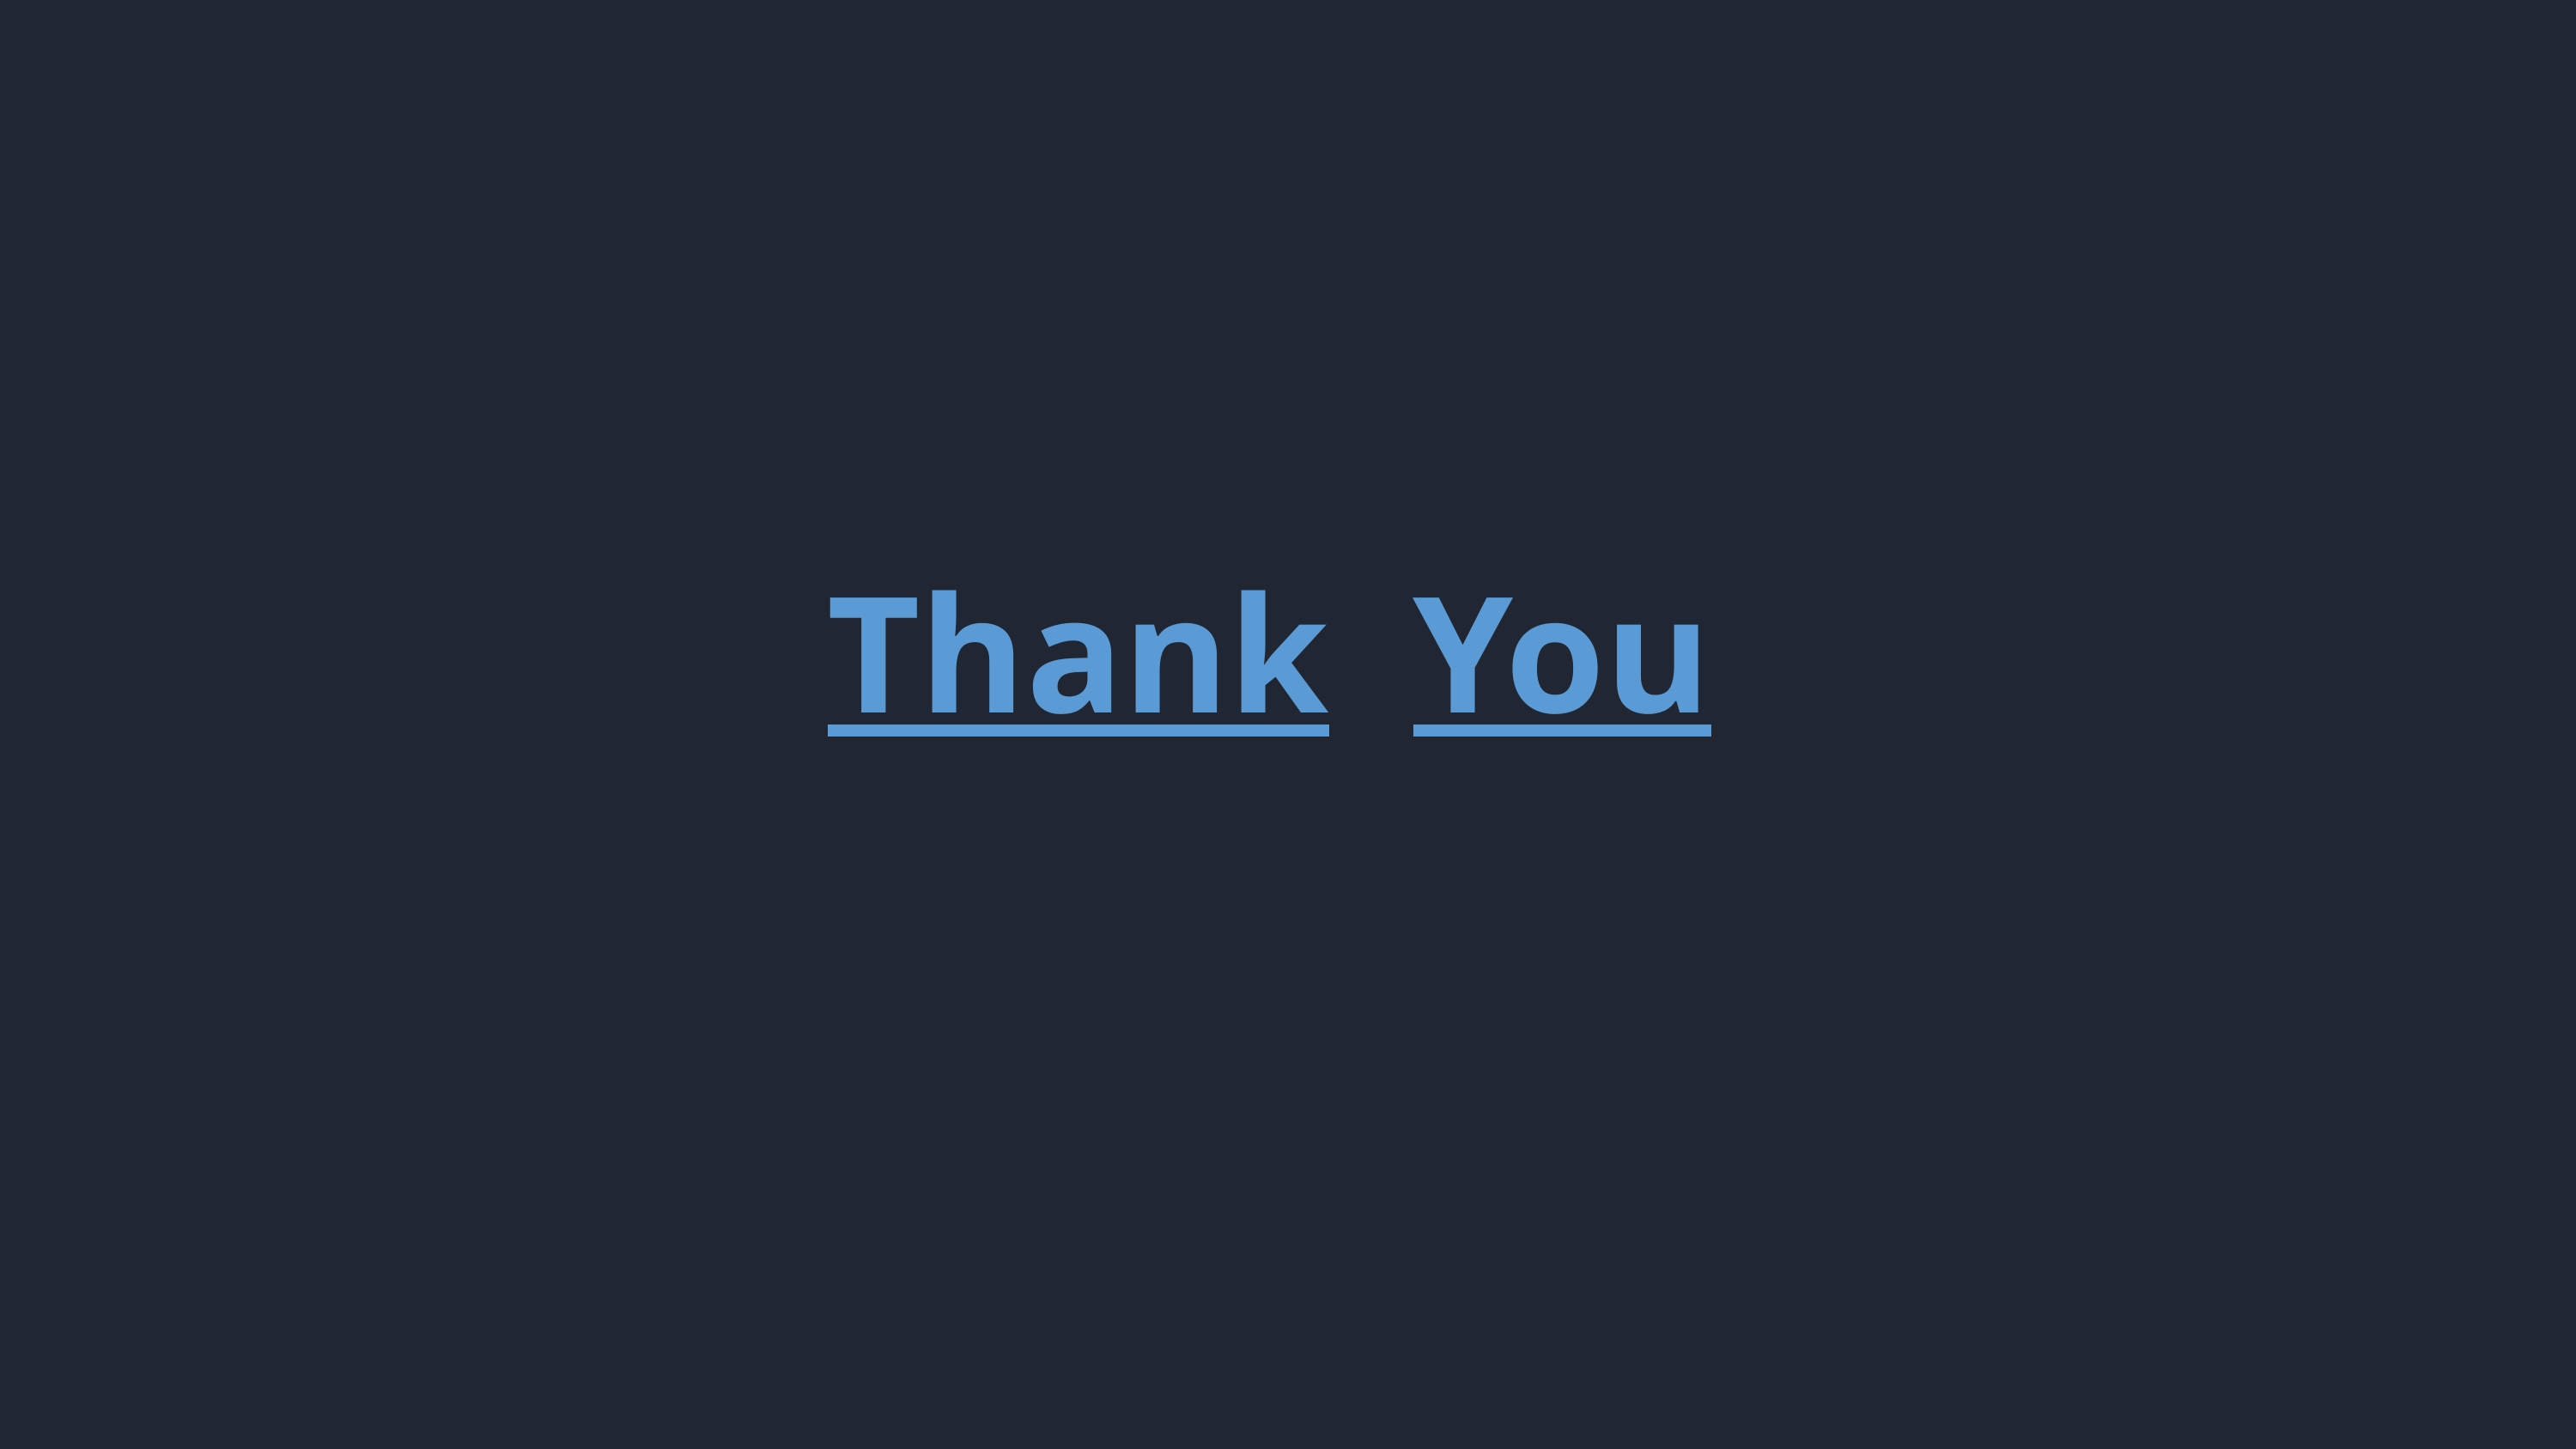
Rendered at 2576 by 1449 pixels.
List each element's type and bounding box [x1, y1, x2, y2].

text_box [0, 0, 2576, 1449]
